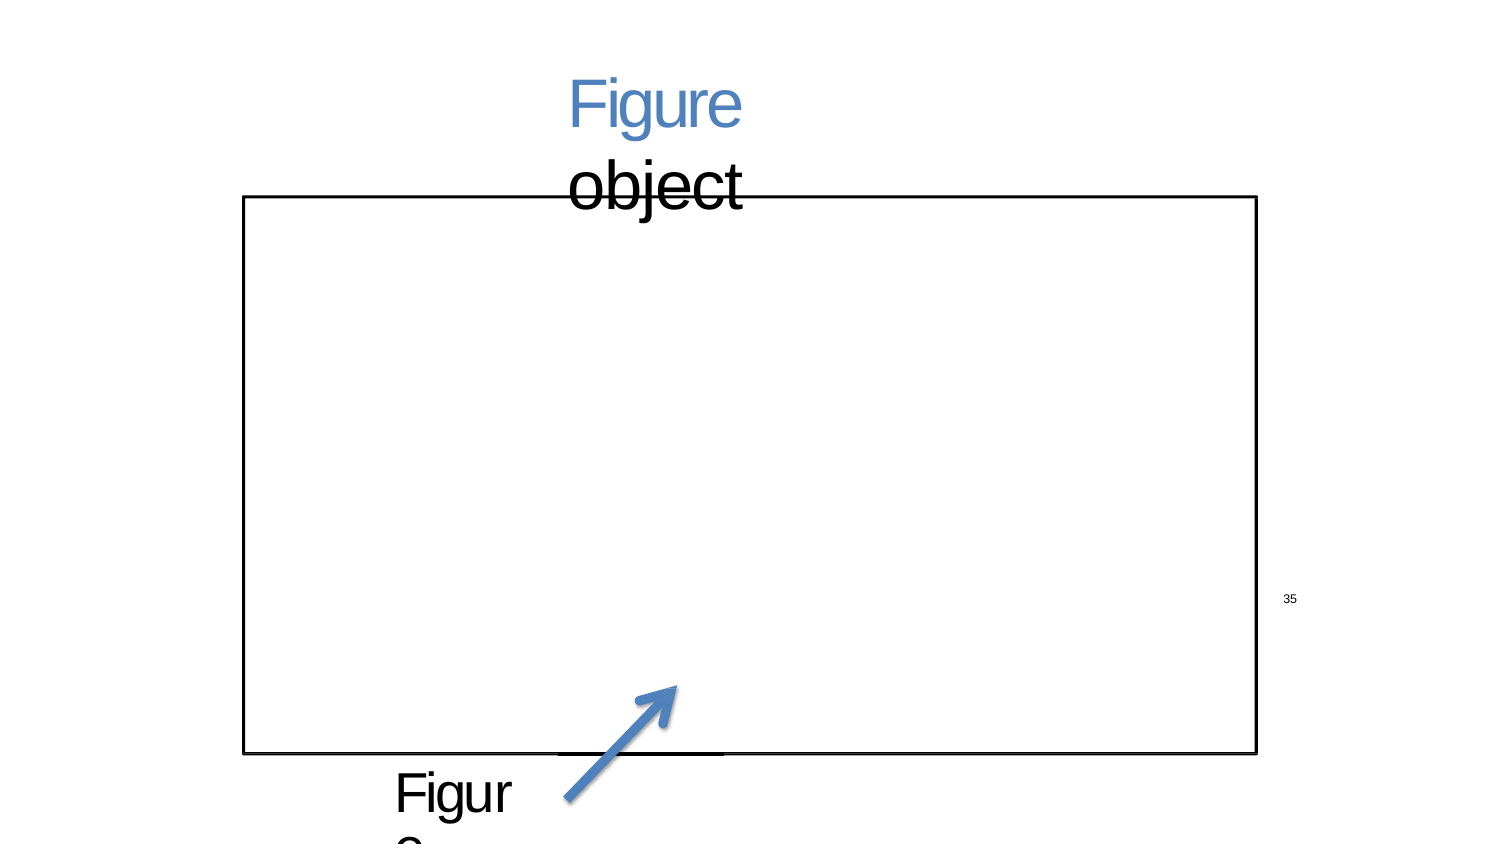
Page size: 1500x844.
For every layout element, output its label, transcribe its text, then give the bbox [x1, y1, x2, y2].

title Figure object [566, 199, 934, 224]
slide_number 35 [1229, 352, 1298, 843]
text_box [242, 195, 1258, 756]
text_box [563, 685, 678, 803]
text_box [557, 640, 725, 811]
title Figure object [566, 56, 934, 195]
text_box Figure [392, 768, 538, 844]
